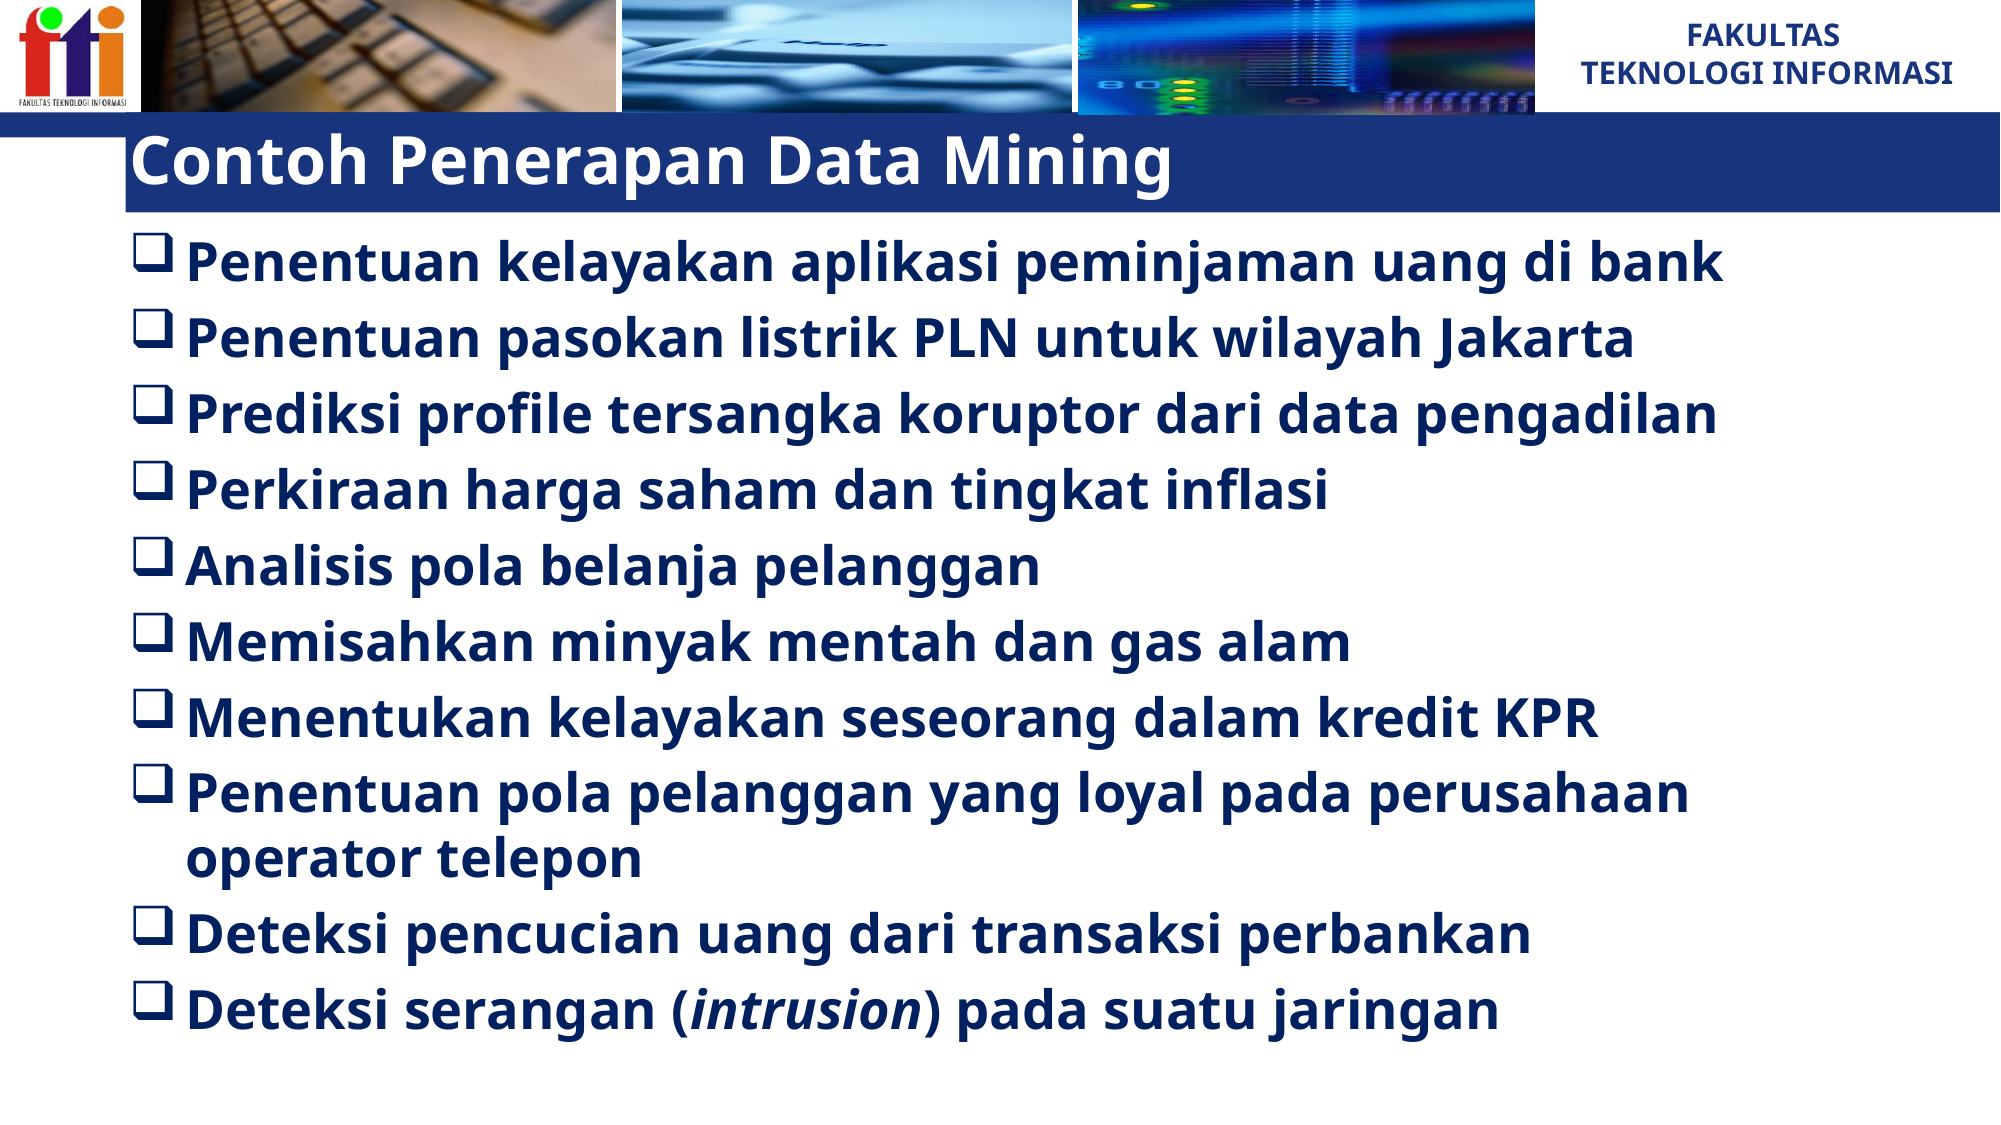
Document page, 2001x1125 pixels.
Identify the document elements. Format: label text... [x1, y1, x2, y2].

title Contoh Penerapan Data Mining [113, 101, 1512, 215]
picture [1078, 0, 1535, 115]
picture [141, 0, 616, 101]
list Penentuan kelayakan aplikasi peminjaman uang di bank Penentuan pasokan listrik PLN untuk wilayah Jakarta Prediksi profile tersangka koruptor dari data pengadilan Perkiraan harga saham dan tingkat inflasi Analisis pola belanja pelanggan Memisahkan minyak mentah dan gas alam Menentukan kelayakan seseorang dalam kredit KPR Penentuan pola pelanggan yang loyal pada perusahaan operator telepon Deteksi pencucian uang dari transaksi perbankan Deteksi serangan (intrusion) pada suatu jaringan [113, 219, 1946, 1108]
picture [19, 6, 126, 106]
picture [622, 0, 1072, 101]
